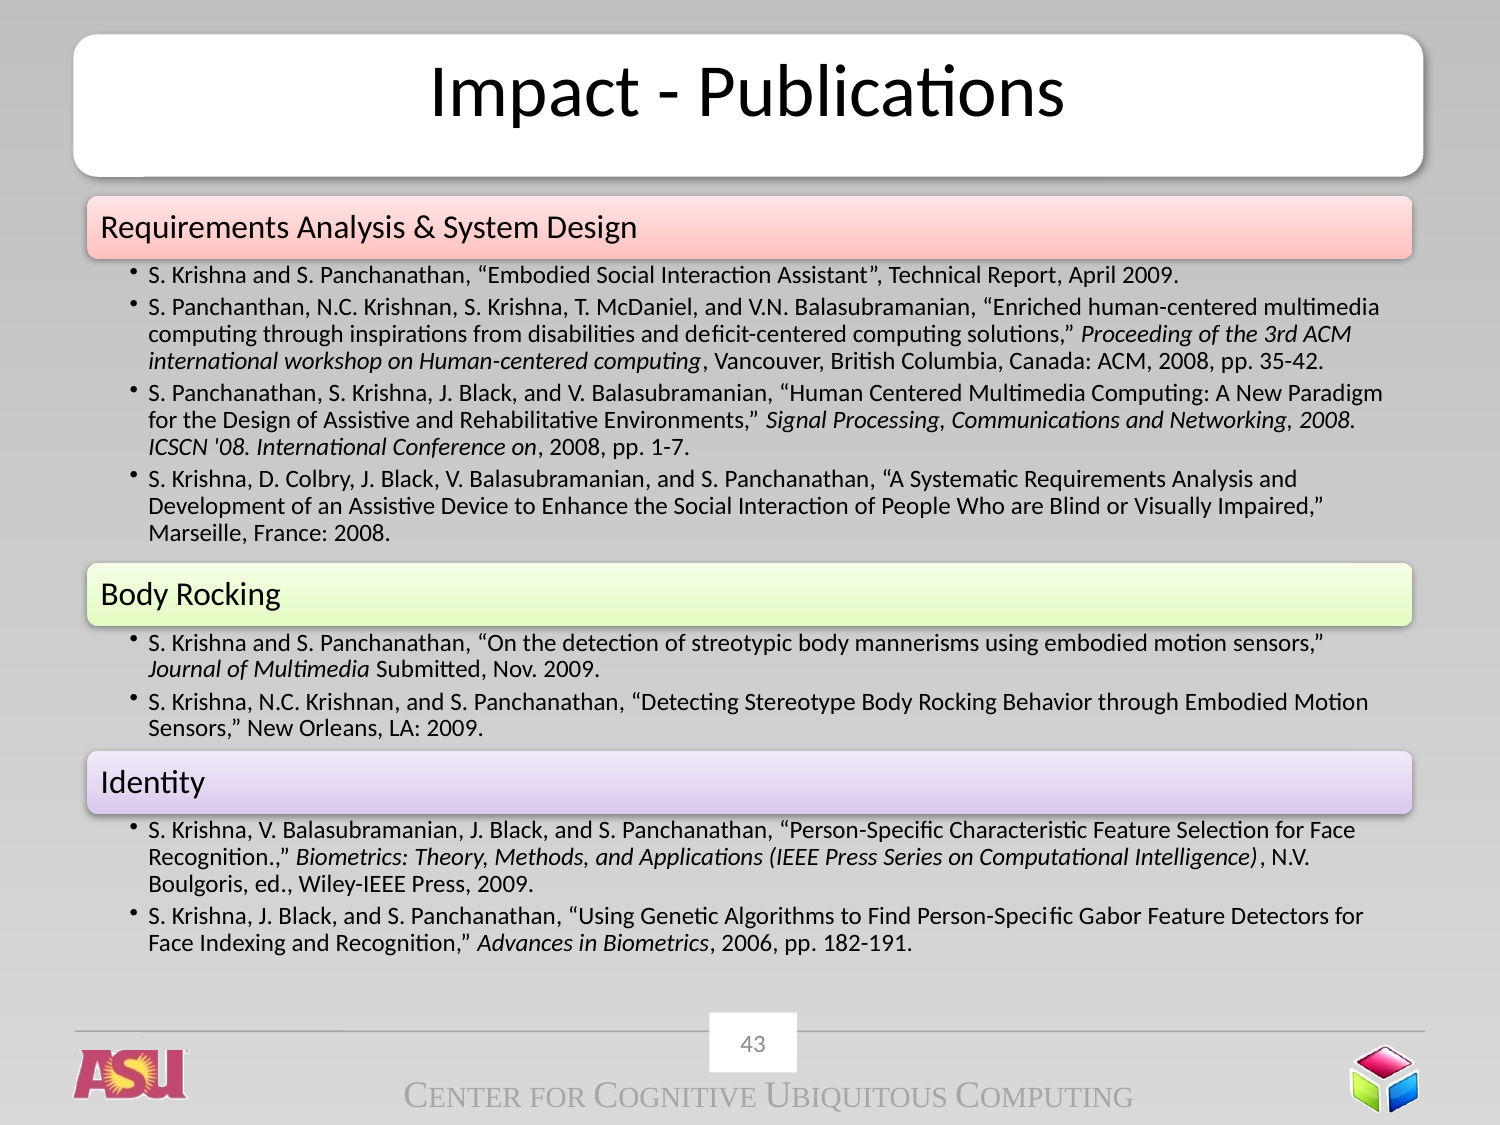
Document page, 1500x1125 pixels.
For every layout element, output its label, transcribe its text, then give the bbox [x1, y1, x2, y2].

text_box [87, 174, 1413, 988]
slide_number 43 [709, 1012, 797, 1073]
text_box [59, 1050, 200, 1100]
title Impact - Publications [73, 34, 1424, 177]
